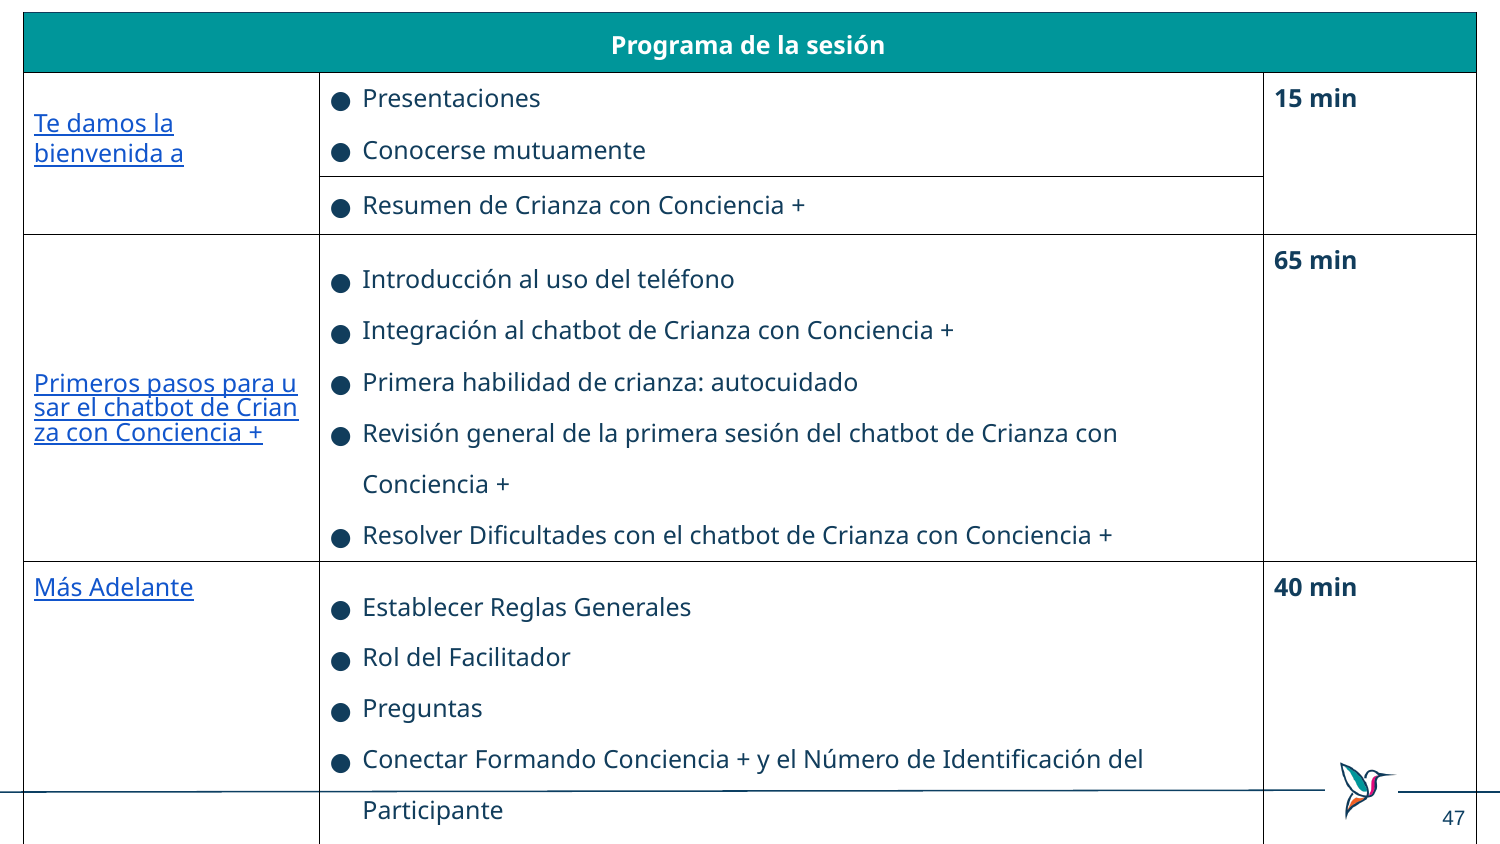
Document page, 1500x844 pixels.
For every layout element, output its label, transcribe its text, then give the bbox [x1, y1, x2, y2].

table_header Programa de la sesión [24, 13, 1476, 72]
table_cell Primeros pasos para usar el chatbot de Crianza con Conciencia + [24, 235, 319, 561]
table_cell Resumen de Crianza con Conciencia + [320, 177, 1263, 234]
table_cell 15 min [1264, 73, 1476, 234]
table_cell Te damos la bienvenida a [24, 73, 319, 234]
table_cell Establecer Reglas Generales Rol del Facilitador Preguntas Conectar Formando Conciencia + y el Número de Identificación del Participante Actividad de Cierre [320, 562, 1263, 844]
table_cell 40 min [1264, 562, 1476, 844]
table_cell Más Adelante [24, 562, 319, 844]
table_cell 65 min [1264, 235, 1476, 561]
table_cell Presentaciones Conocerse mutuamente [320, 73, 1263, 176]
table_cell Introducción al uso del teléfono Integración al chatbot de Crianza con Conciencia + Primera habilidad de crianza: autocuidado Revisión general de la primera sesión del chatbot de Crianza con Conciencia + Resolver Dificultades con el chatbot de Crianza con Conciencia + [320, 235, 1263, 561]
